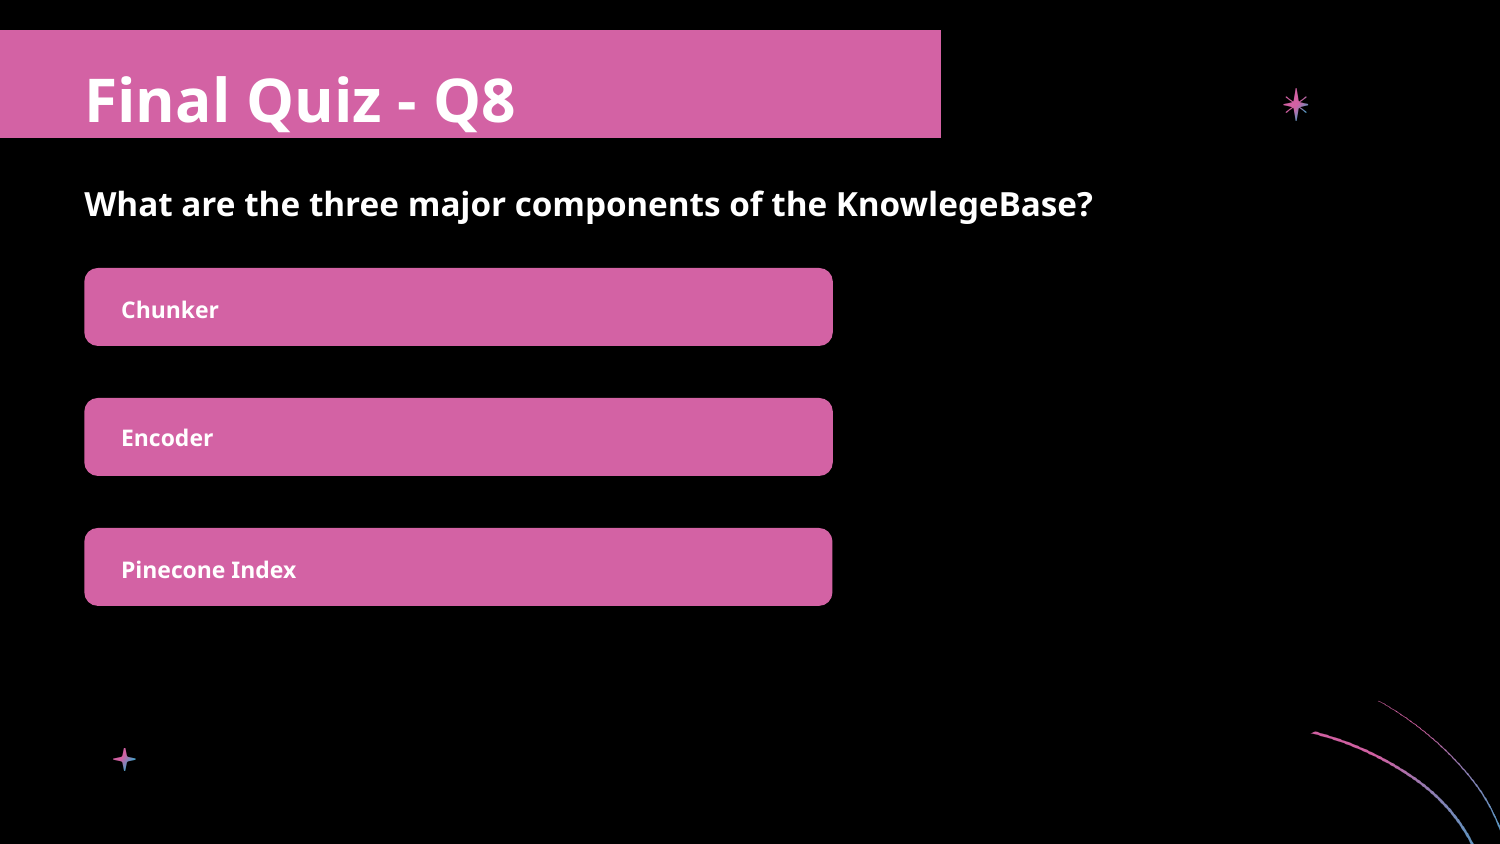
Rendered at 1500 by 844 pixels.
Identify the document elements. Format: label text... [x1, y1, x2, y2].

text_box Pinecone Index [121, 528, 715, 606]
text_box What are the three major components of the KnowlegeBase? [84, 177, 1447, 224]
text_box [84, 258, 834, 347]
text_box [1283, 88, 1309, 121]
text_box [0, 20, 942, 139]
text_box [113, 748, 136, 771]
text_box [84, 388, 834, 477]
text_box [1246, 676, 1500, 844]
text_box [84, 527, 833, 606]
